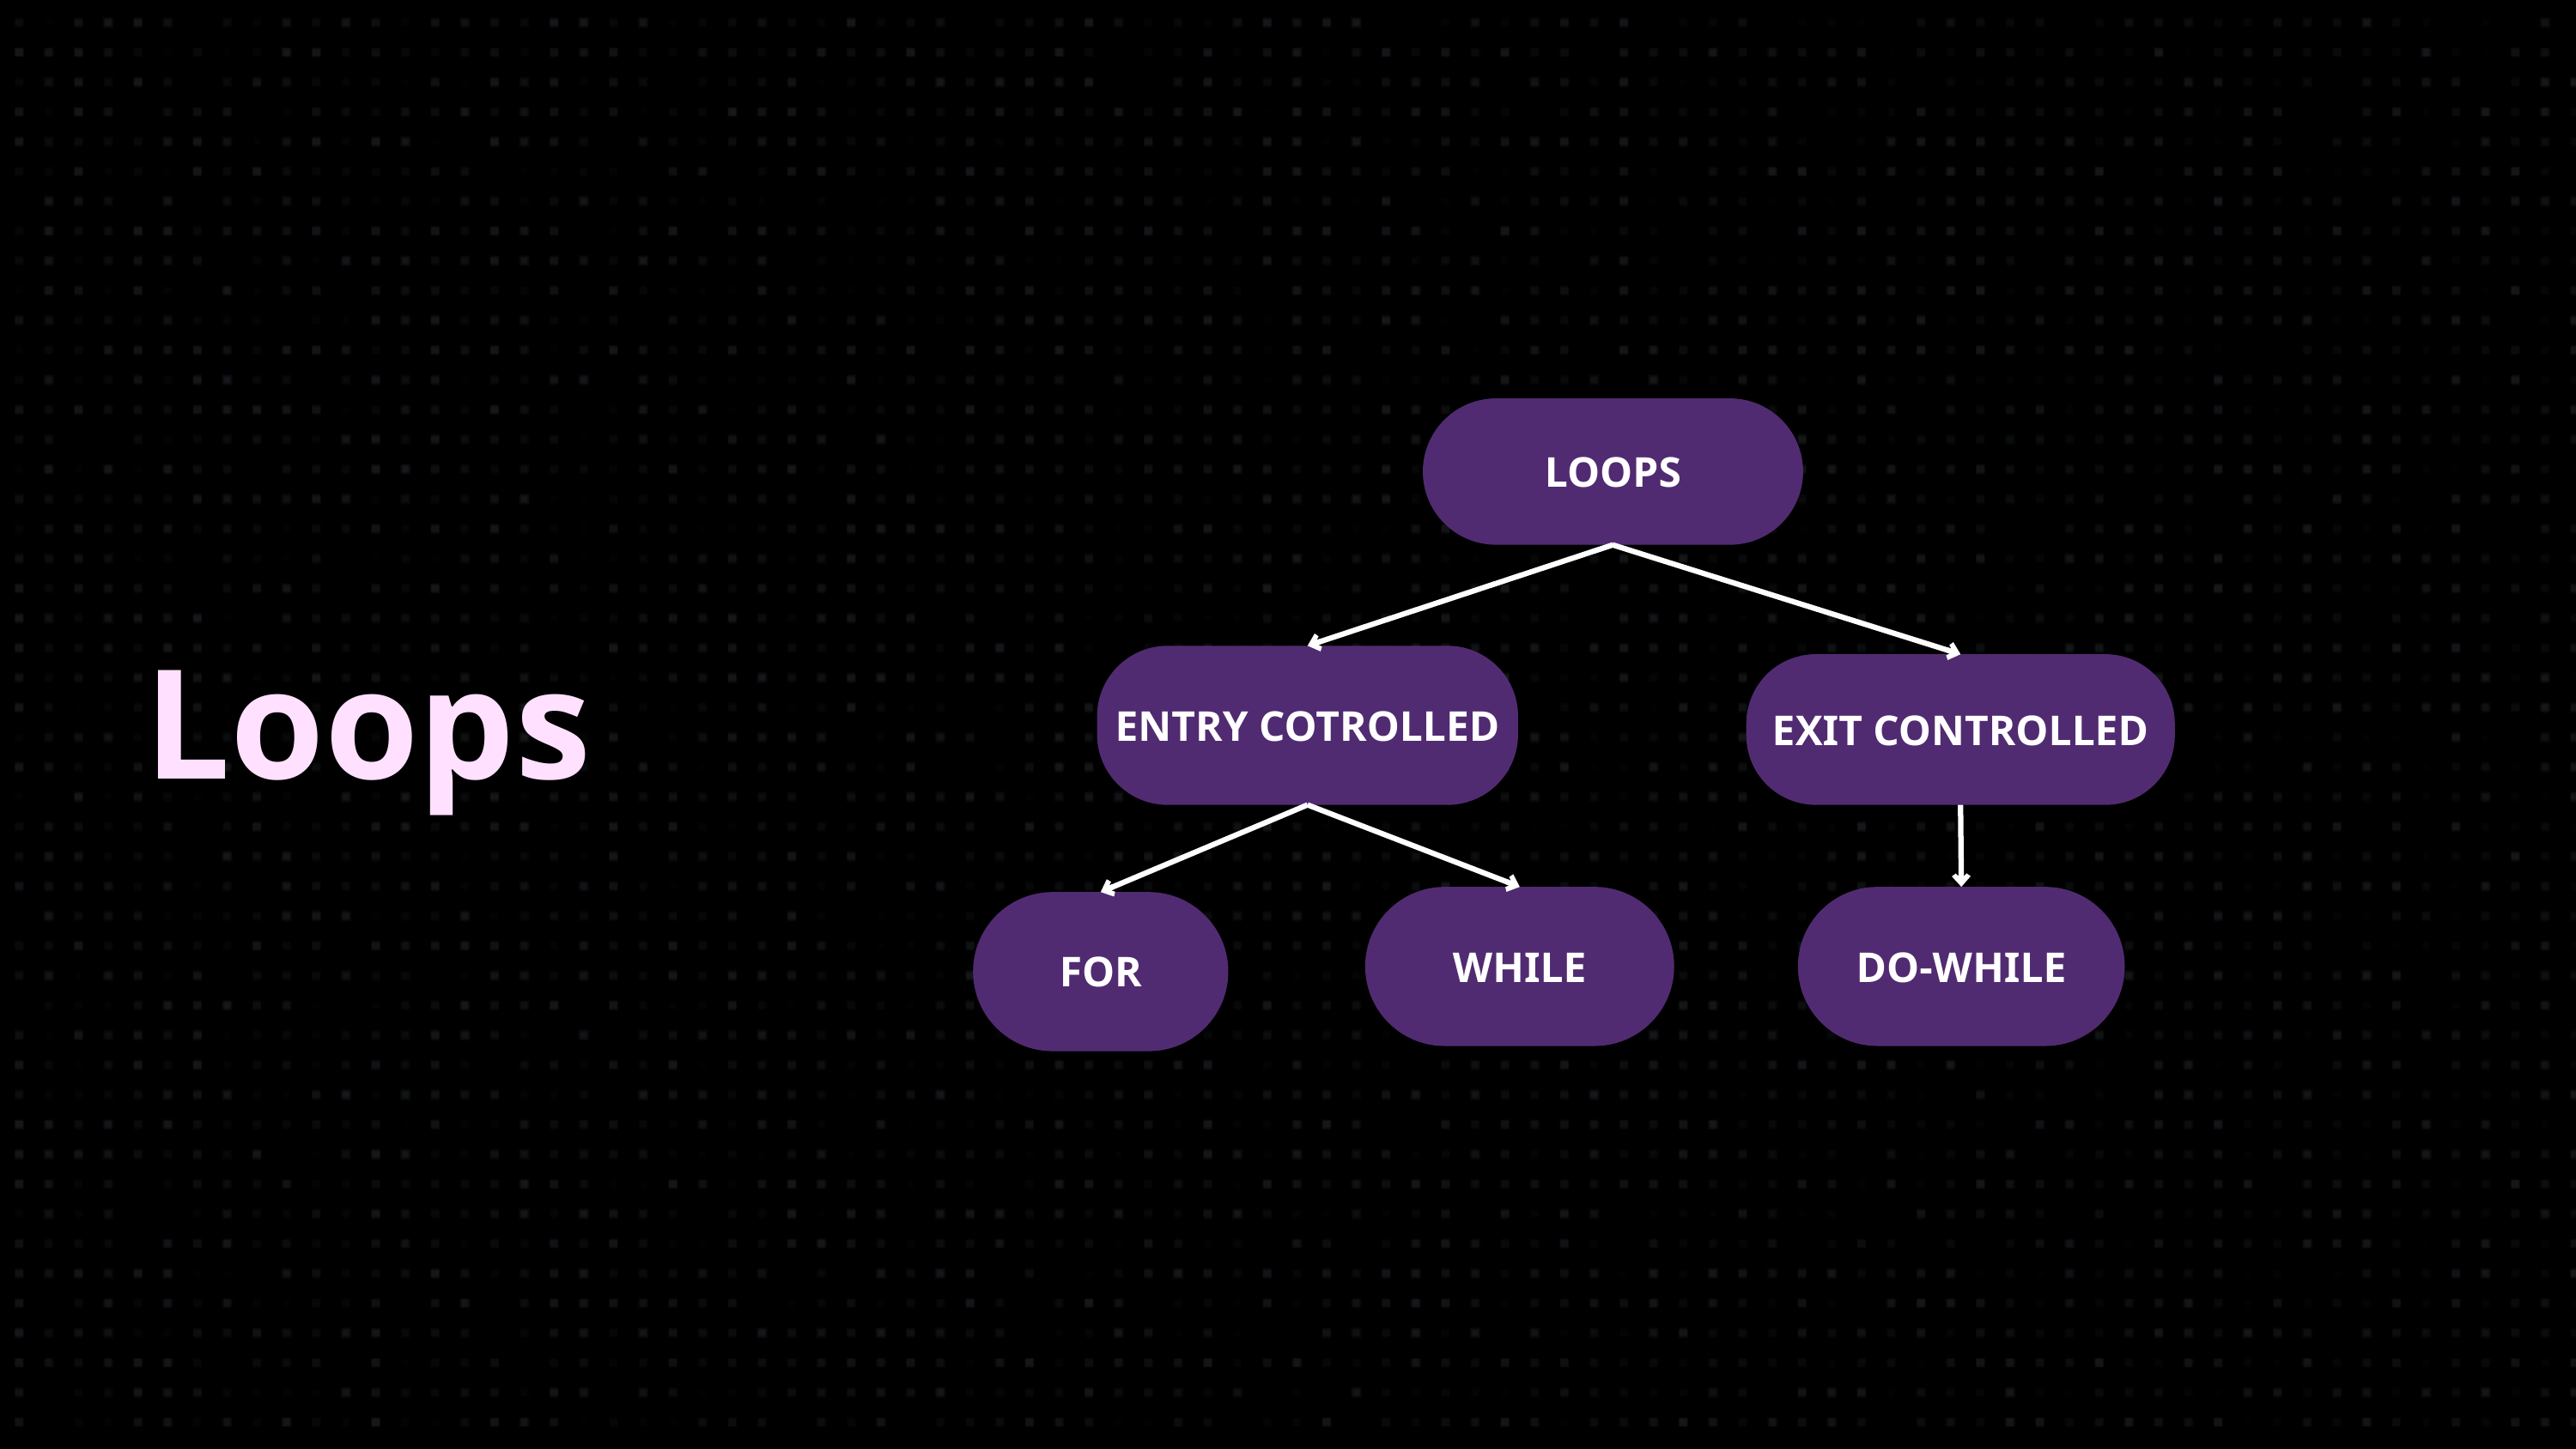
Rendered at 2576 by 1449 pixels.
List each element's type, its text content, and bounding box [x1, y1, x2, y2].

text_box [1746, 653, 2176, 805]
text_box Loops [144, 597, 1121, 809]
text_box [0, 0, 2576, 1449]
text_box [1364, 886, 1674, 1046]
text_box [1797, 886, 2125, 1046]
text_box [1097, 646, 1519, 805]
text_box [1422, 397, 1804, 545]
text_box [972, 891, 1229, 1052]
